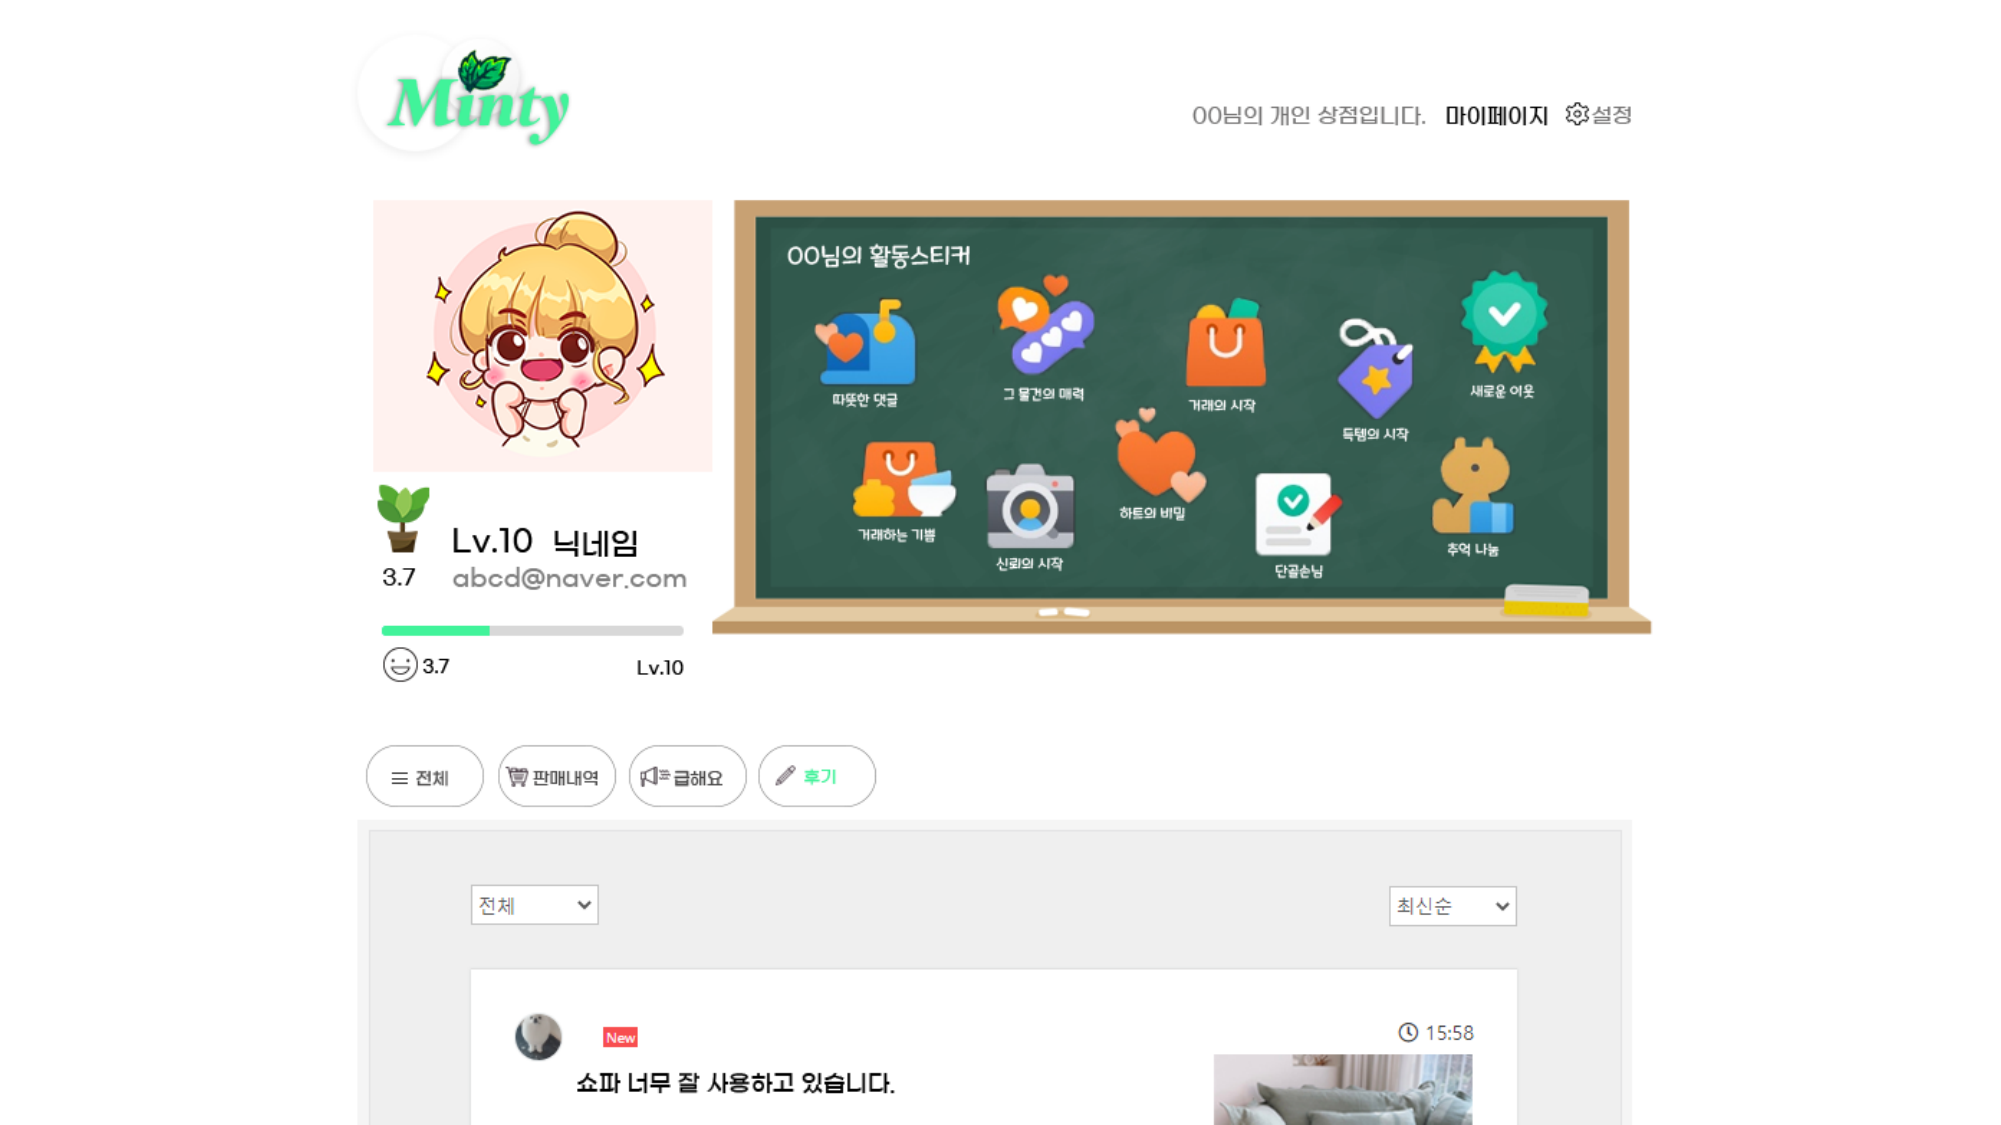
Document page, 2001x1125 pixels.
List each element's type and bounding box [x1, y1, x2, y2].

picture [270, 0, 1730, 1125]
